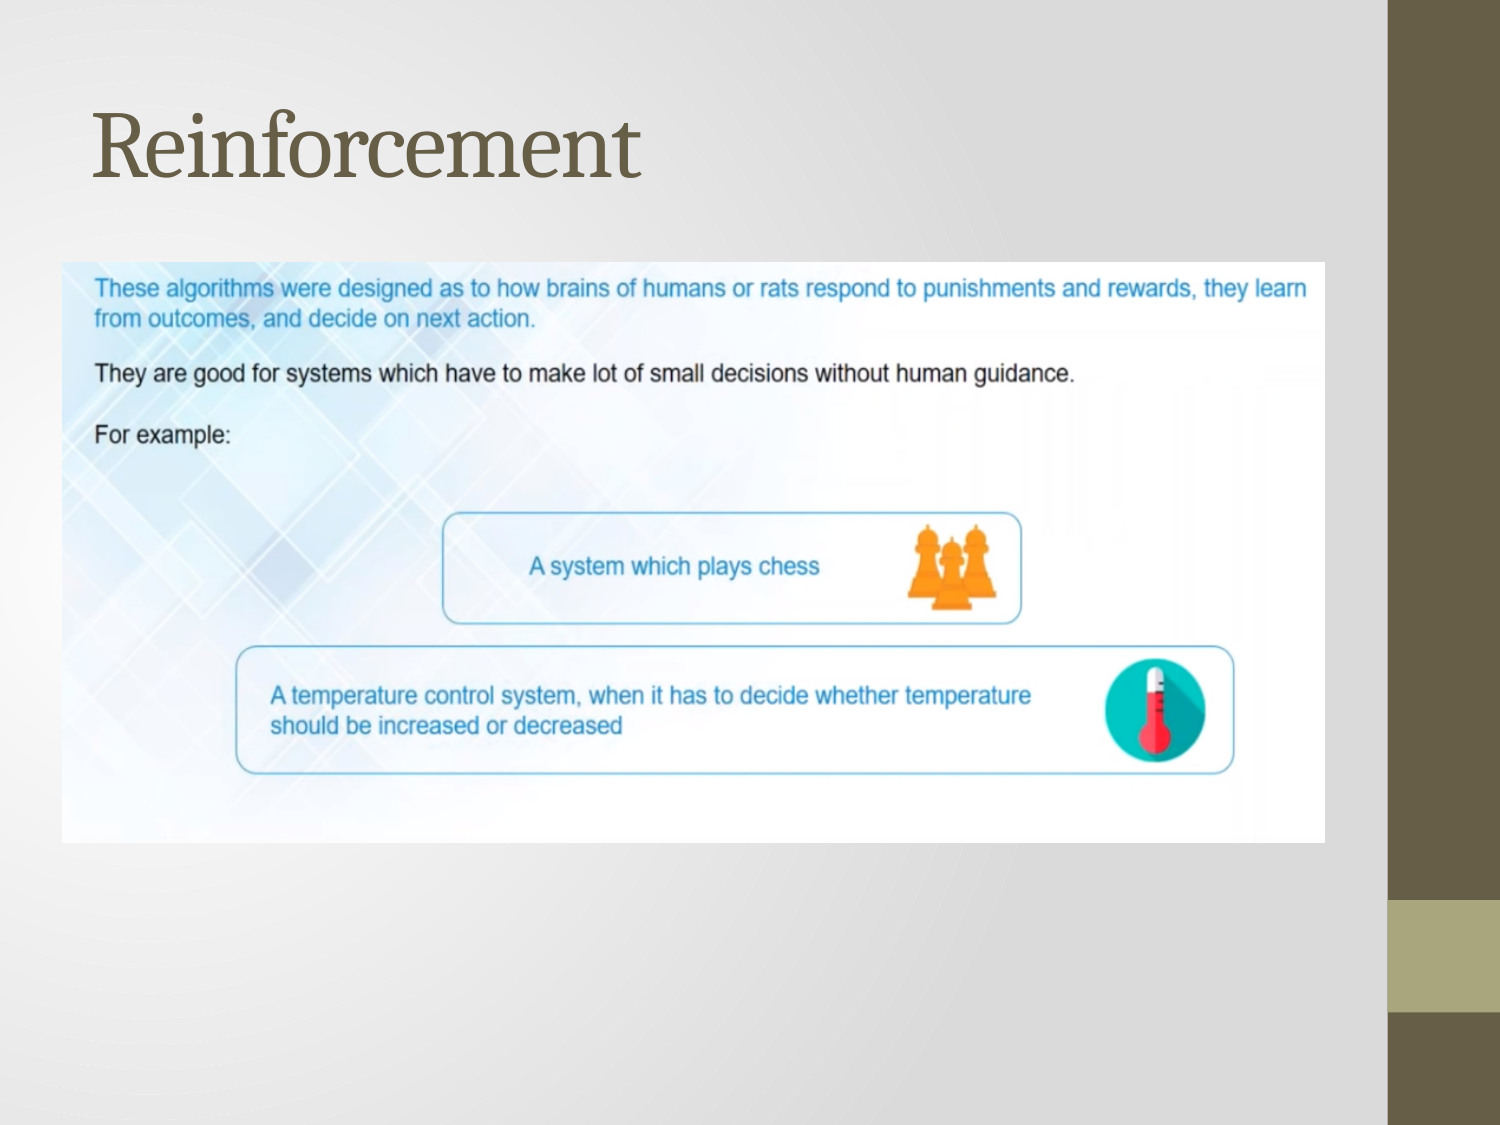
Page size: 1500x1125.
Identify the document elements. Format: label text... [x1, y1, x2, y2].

title Reinforcement [75, 45, 1325, 233]
picture [61, 261, 1326, 844]
